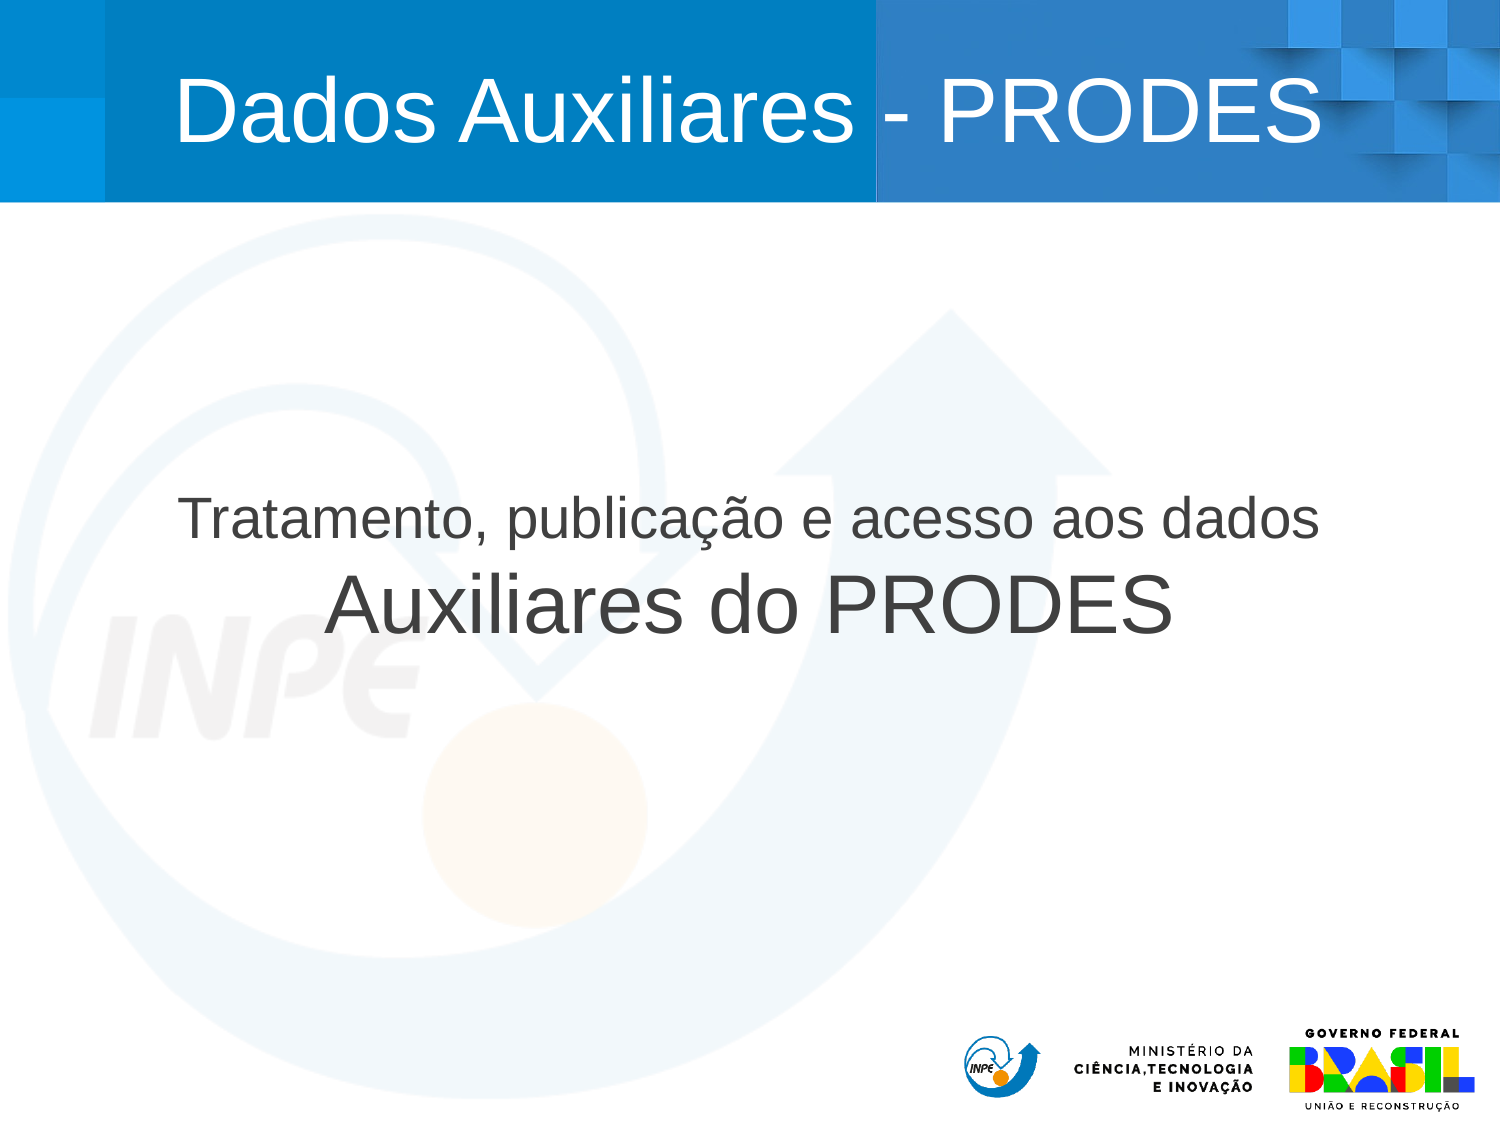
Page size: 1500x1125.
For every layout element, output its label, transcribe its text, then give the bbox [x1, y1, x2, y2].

text_box Dados Auxiliares - PRODES [74, 14, 1425, 196]
picture [0, 0, 1500, 1125]
text_box Tratamento, publicação e acesso aos dados Auxiliares do PRODES [65, 472, 1435, 668]
